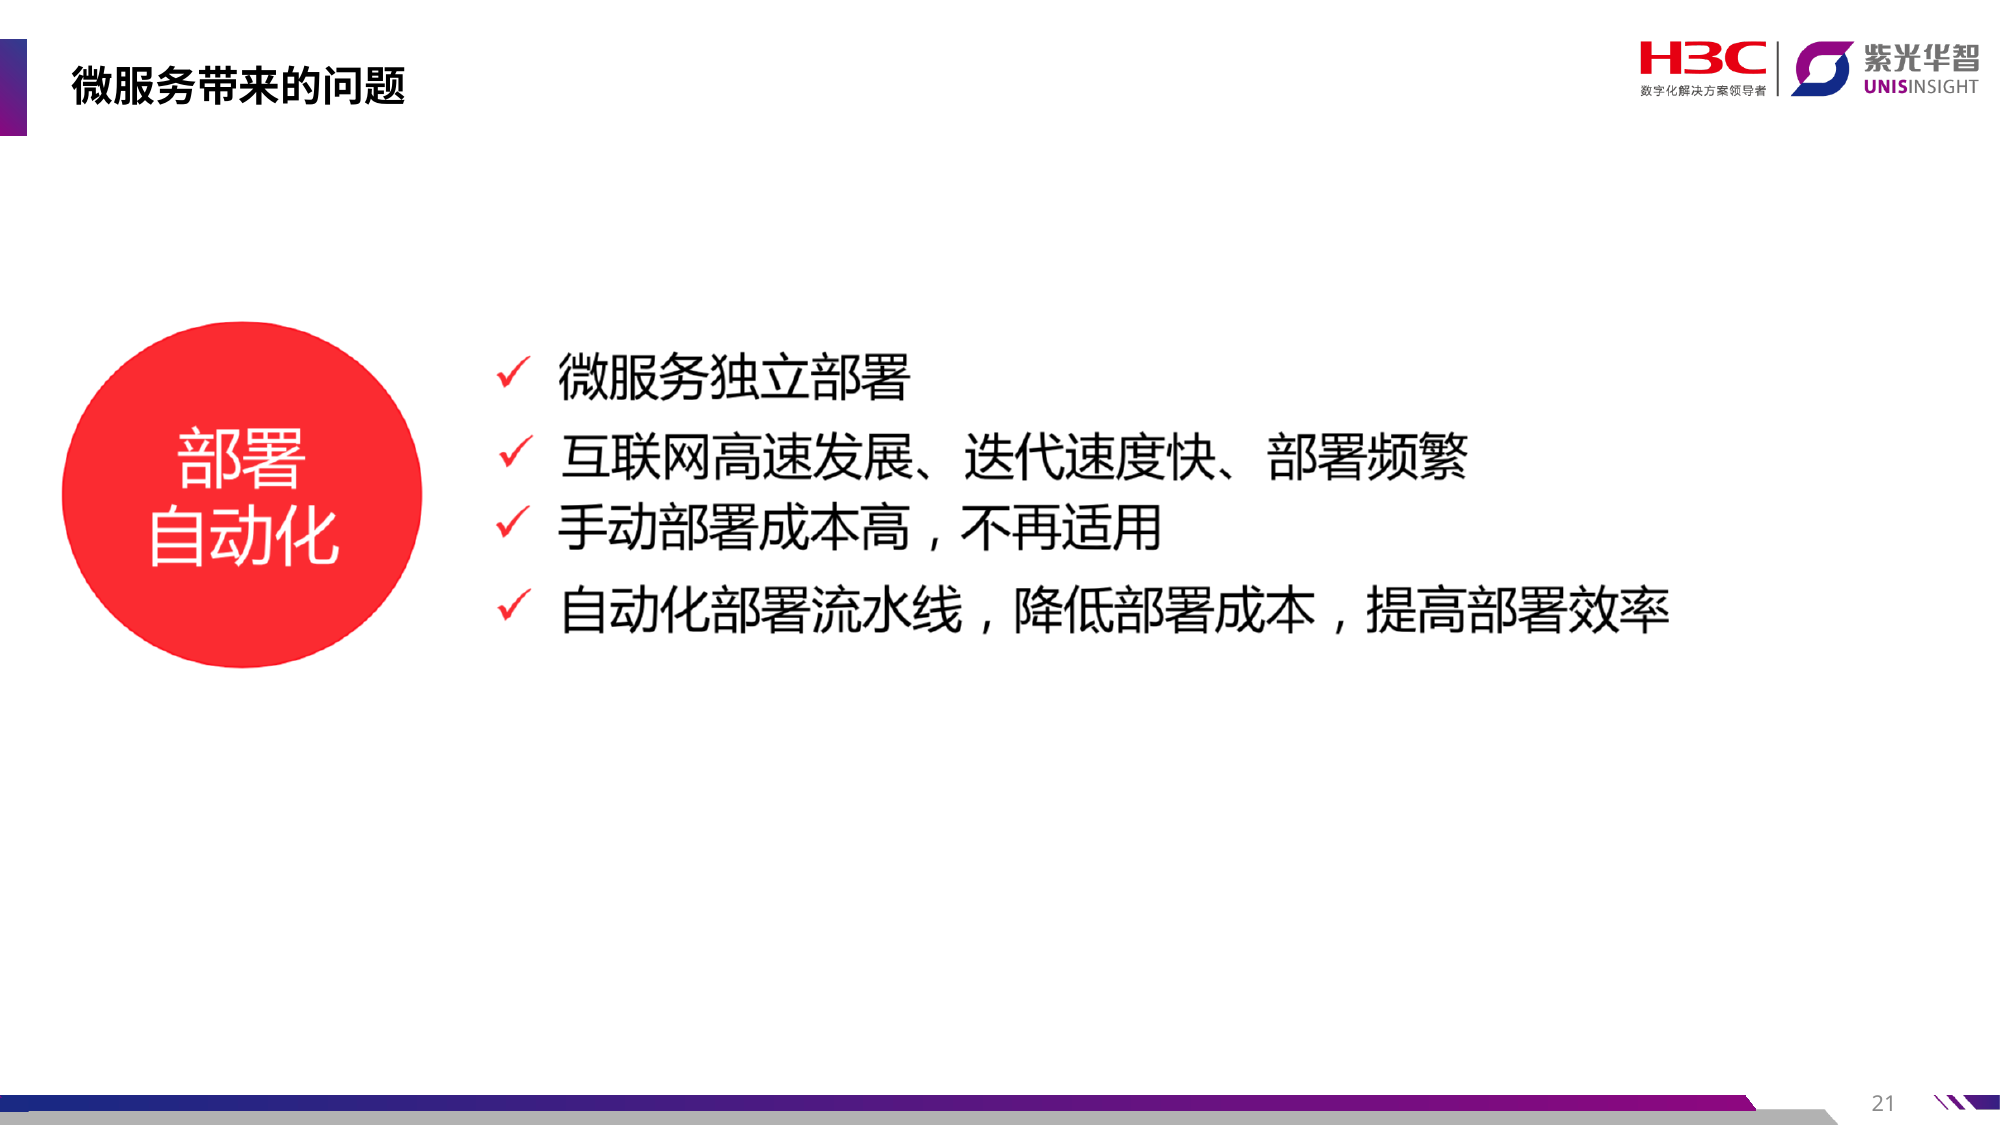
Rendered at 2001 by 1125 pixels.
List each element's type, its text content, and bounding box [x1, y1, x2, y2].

picture [0, 1095, 2000, 1125]
picture [57, 269, 1678, 738]
title 微服务带来的问题 [57, 40, 1722, 136]
picture [1638, 39, 1981, 97]
